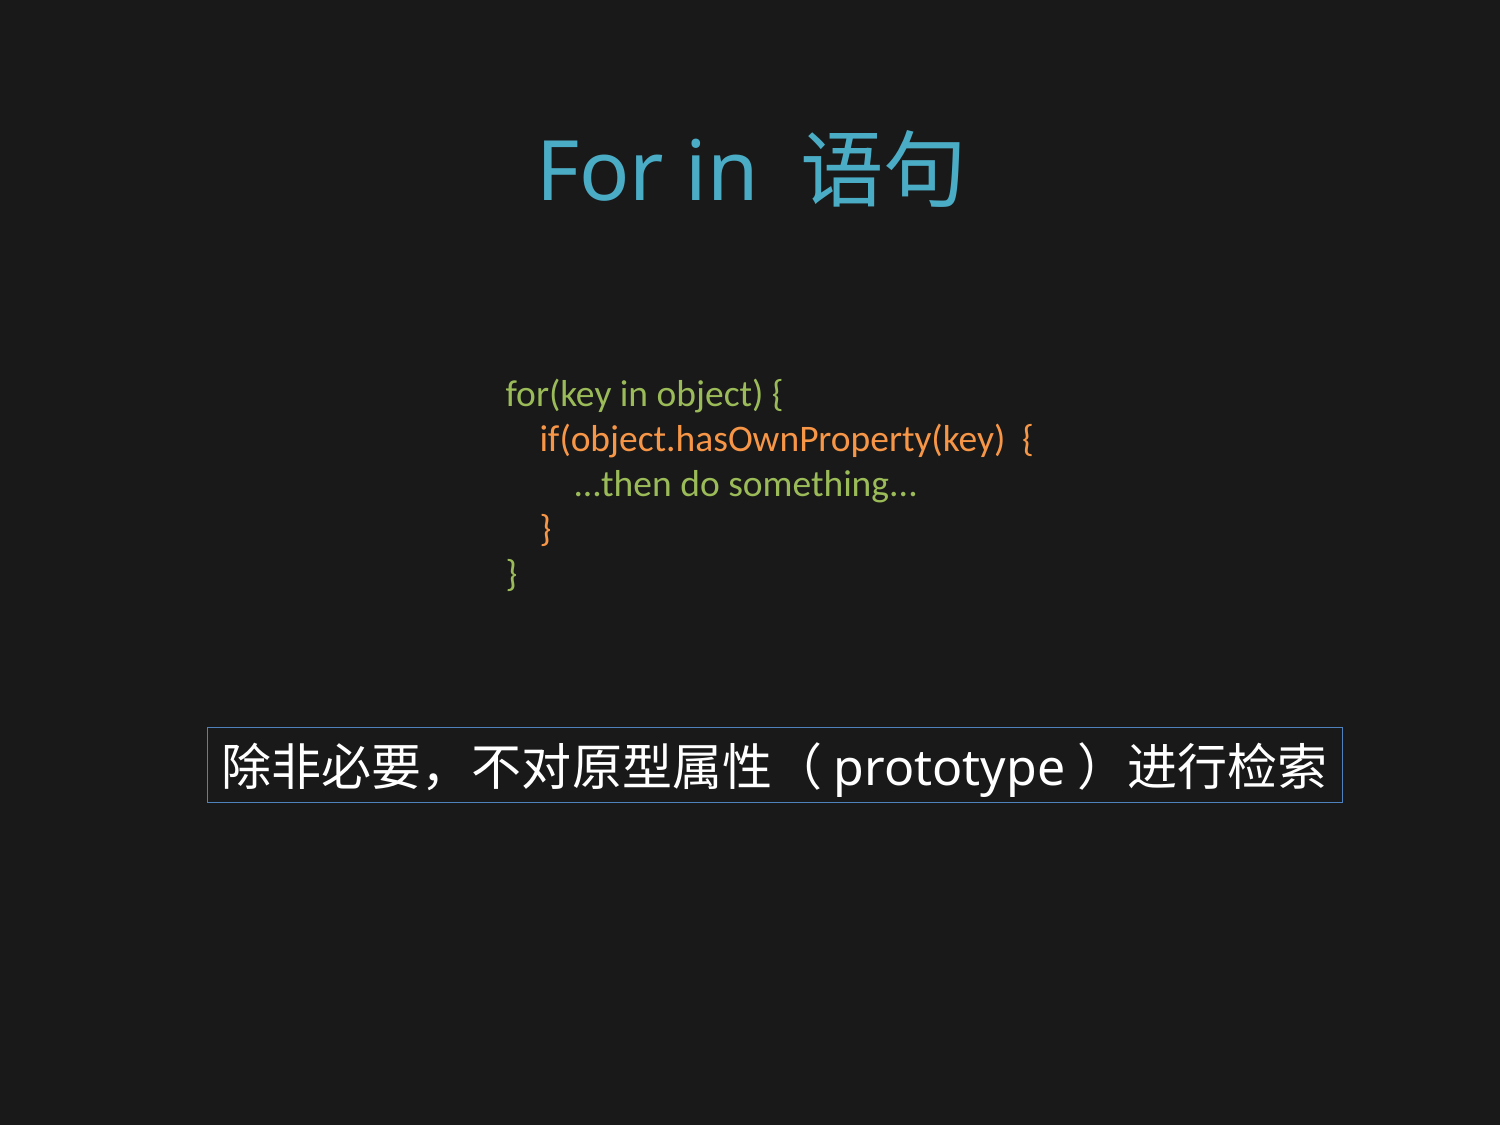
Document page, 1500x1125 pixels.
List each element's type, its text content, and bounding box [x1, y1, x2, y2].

text_box for(key in object) { if(object.hasOwnProperty(key) { ...then do something... } } [490, 361, 1059, 602]
title For in 语句 [102, 42, 1402, 291]
text_box 除非必要，不对原型属性（prototype）进行检索 [207, 727, 1343, 803]
